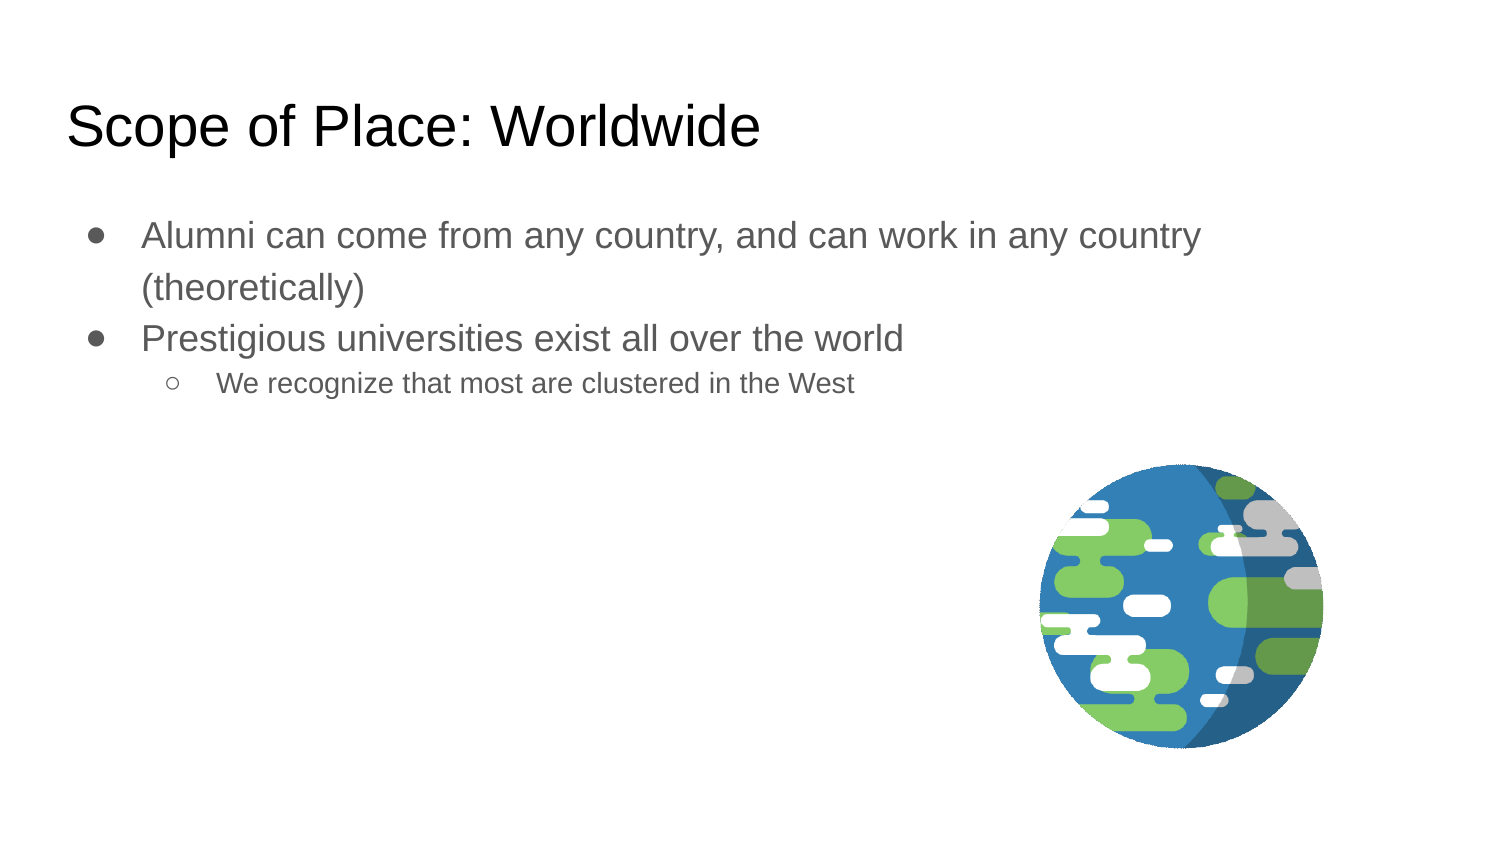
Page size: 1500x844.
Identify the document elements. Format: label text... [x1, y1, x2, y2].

list Alumni can come from any country, and can work in any country (theoretically) Prestigious universities exist all over the world We recognize that most are clustered in the West [51, 189, 1449, 750]
title Scope of Place: Worldwide [51, 72, 1449, 167]
picture [1038, 464, 1324, 750]
